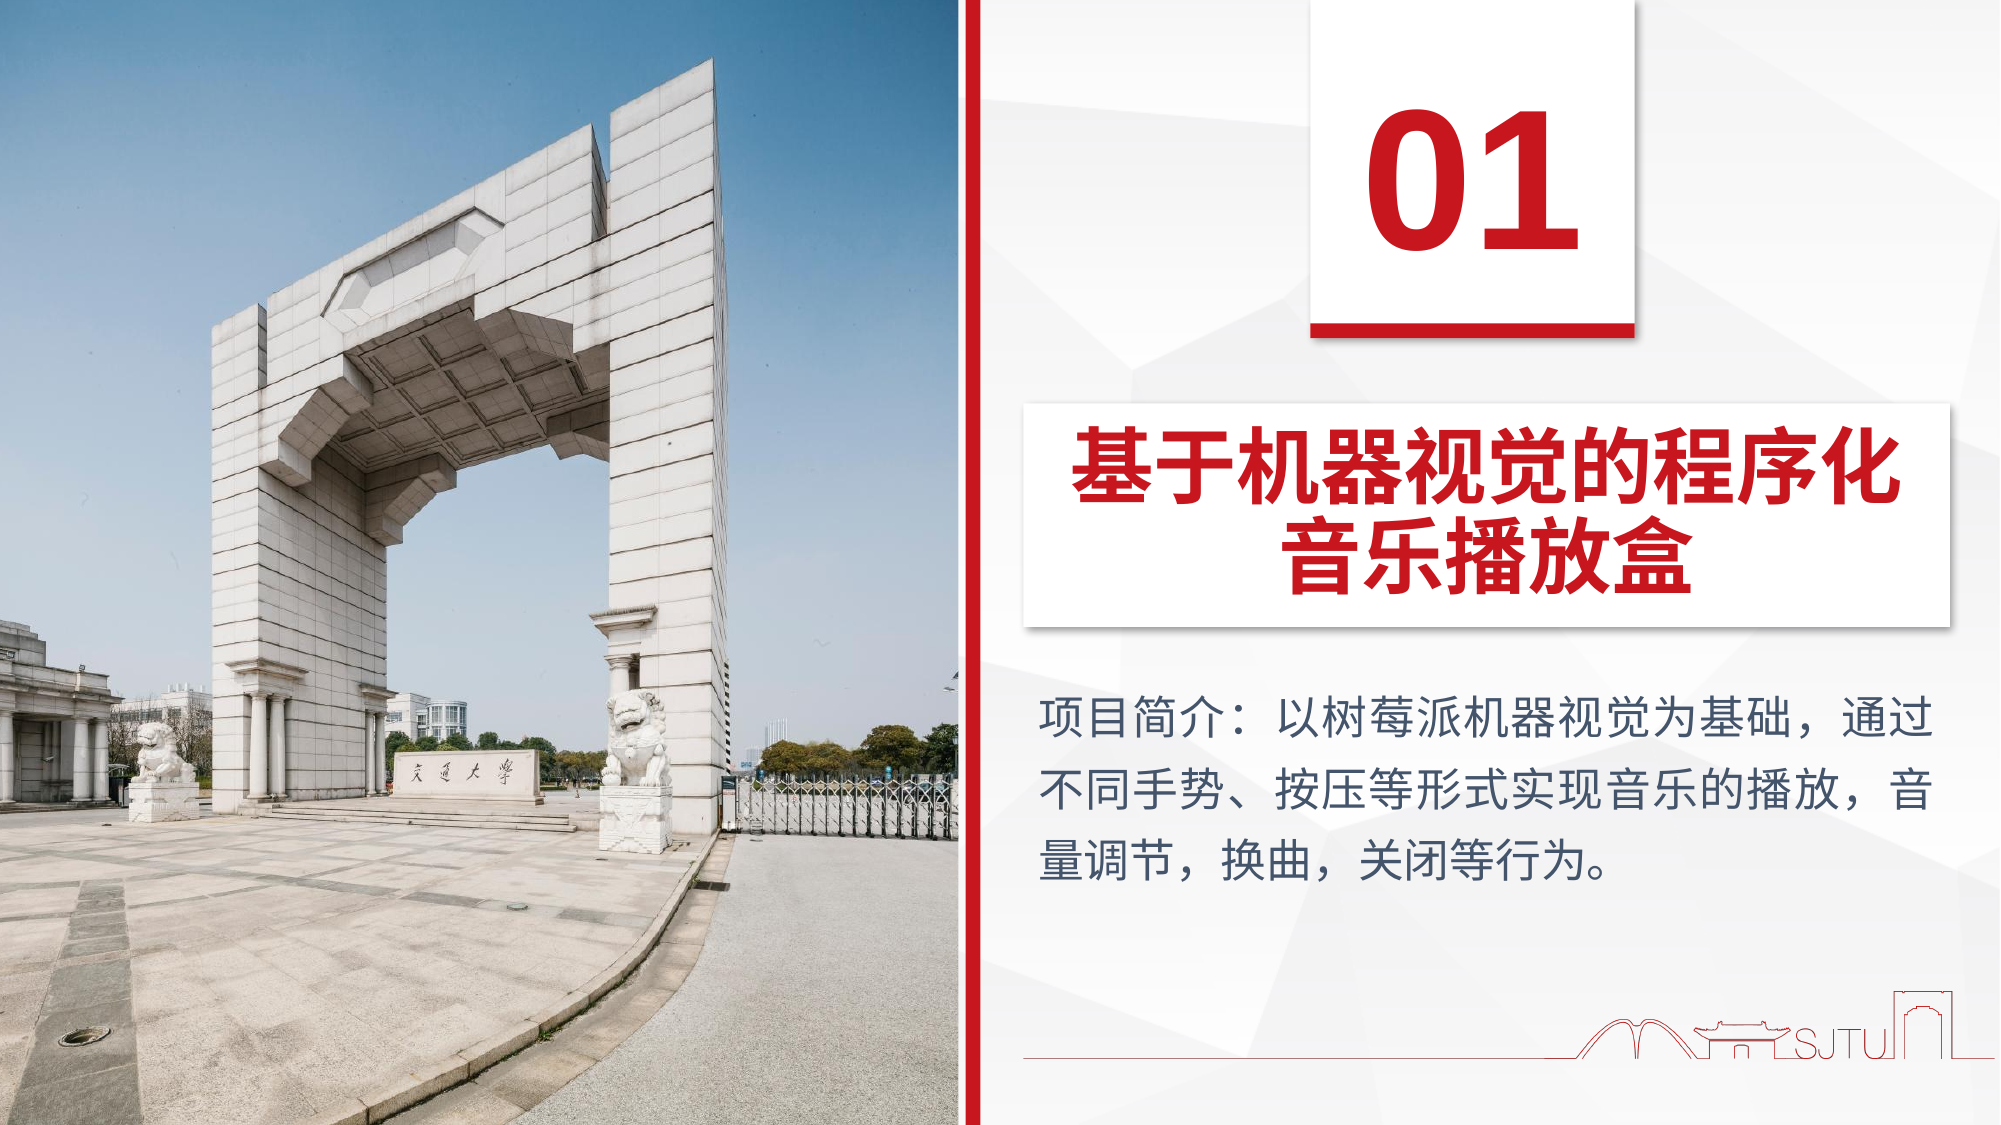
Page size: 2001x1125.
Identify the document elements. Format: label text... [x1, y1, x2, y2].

list 项目简介：以树莓派机器视觉为基础，通过不同手势、按压等形式实现音乐的播放，音量调节，换曲，关闭等行为。 [1023, 665, 1950, 917]
picture [981, 0, 2000, 1125]
title 基于机器视觉的程序化 音乐播放盒 [1023, 403, 1950, 627]
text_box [1310, 0, 1635, 339]
picture [0, 0, 965, 1125]
